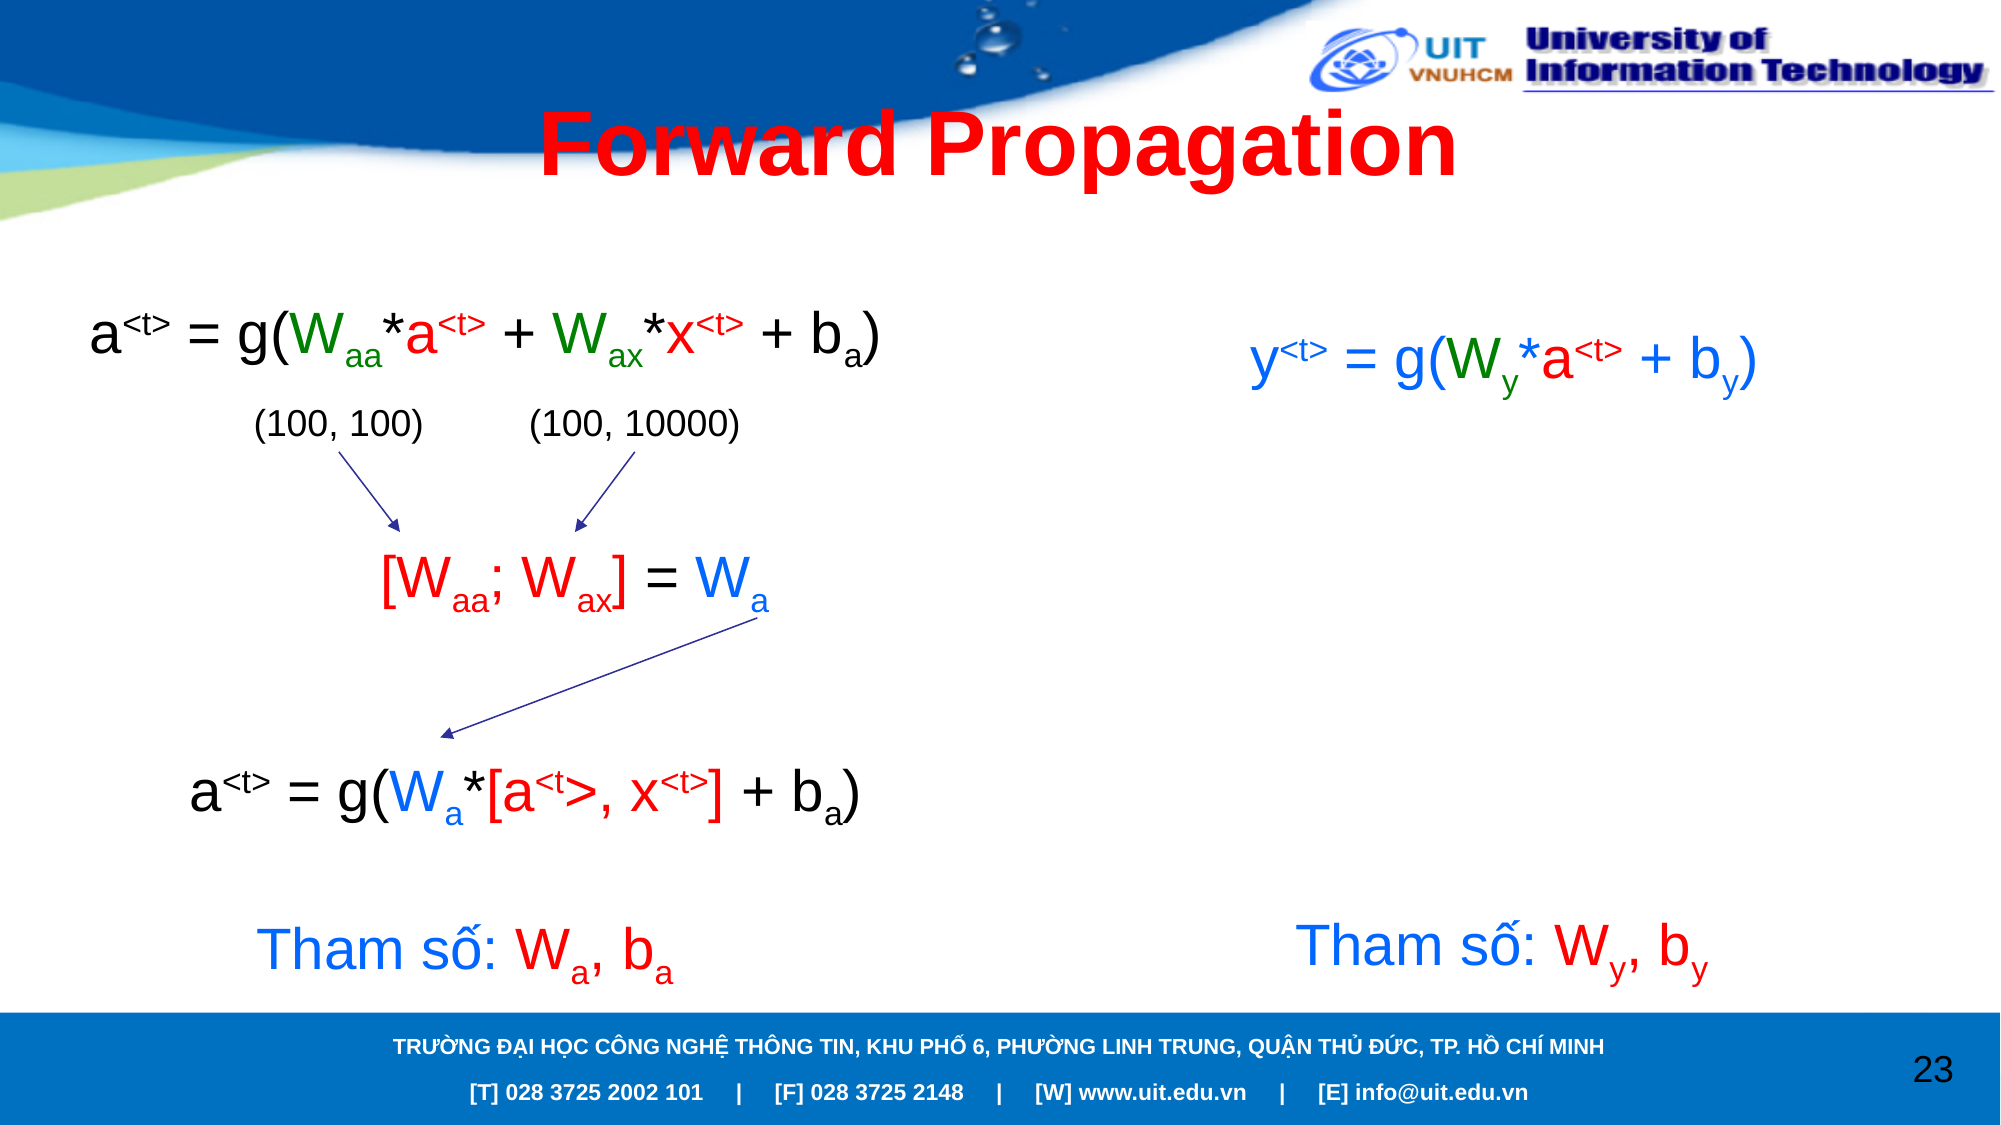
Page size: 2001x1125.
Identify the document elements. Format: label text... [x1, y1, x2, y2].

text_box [574, 452, 636, 533]
title Forward Propagation [99, 45, 1900, 233]
text_box Tham số: Wa, ba [241, 904, 689, 999]
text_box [338, 452, 401, 533]
text_box a<t> = g(Waa*a<t> + Wax*x<t> + ba) [75, 287, 950, 382]
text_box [440, 617, 758, 738]
text_box Tham số: Wy, by [1280, 900, 1724, 995]
text_box [Waa; Wax] = Wa [365, 532, 785, 627]
picture [0, 0, 2001, 1125]
text_box (100, 100) [238, 392, 439, 452]
text_box y<t> = g(Wy*a<t> + by) [1235, 312, 1774, 408]
text_box (100, 10000) [513, 392, 756, 452]
text_box a<t> = g(Wa*[a<t>, x<t>] + ba) [174, 745, 925, 840]
